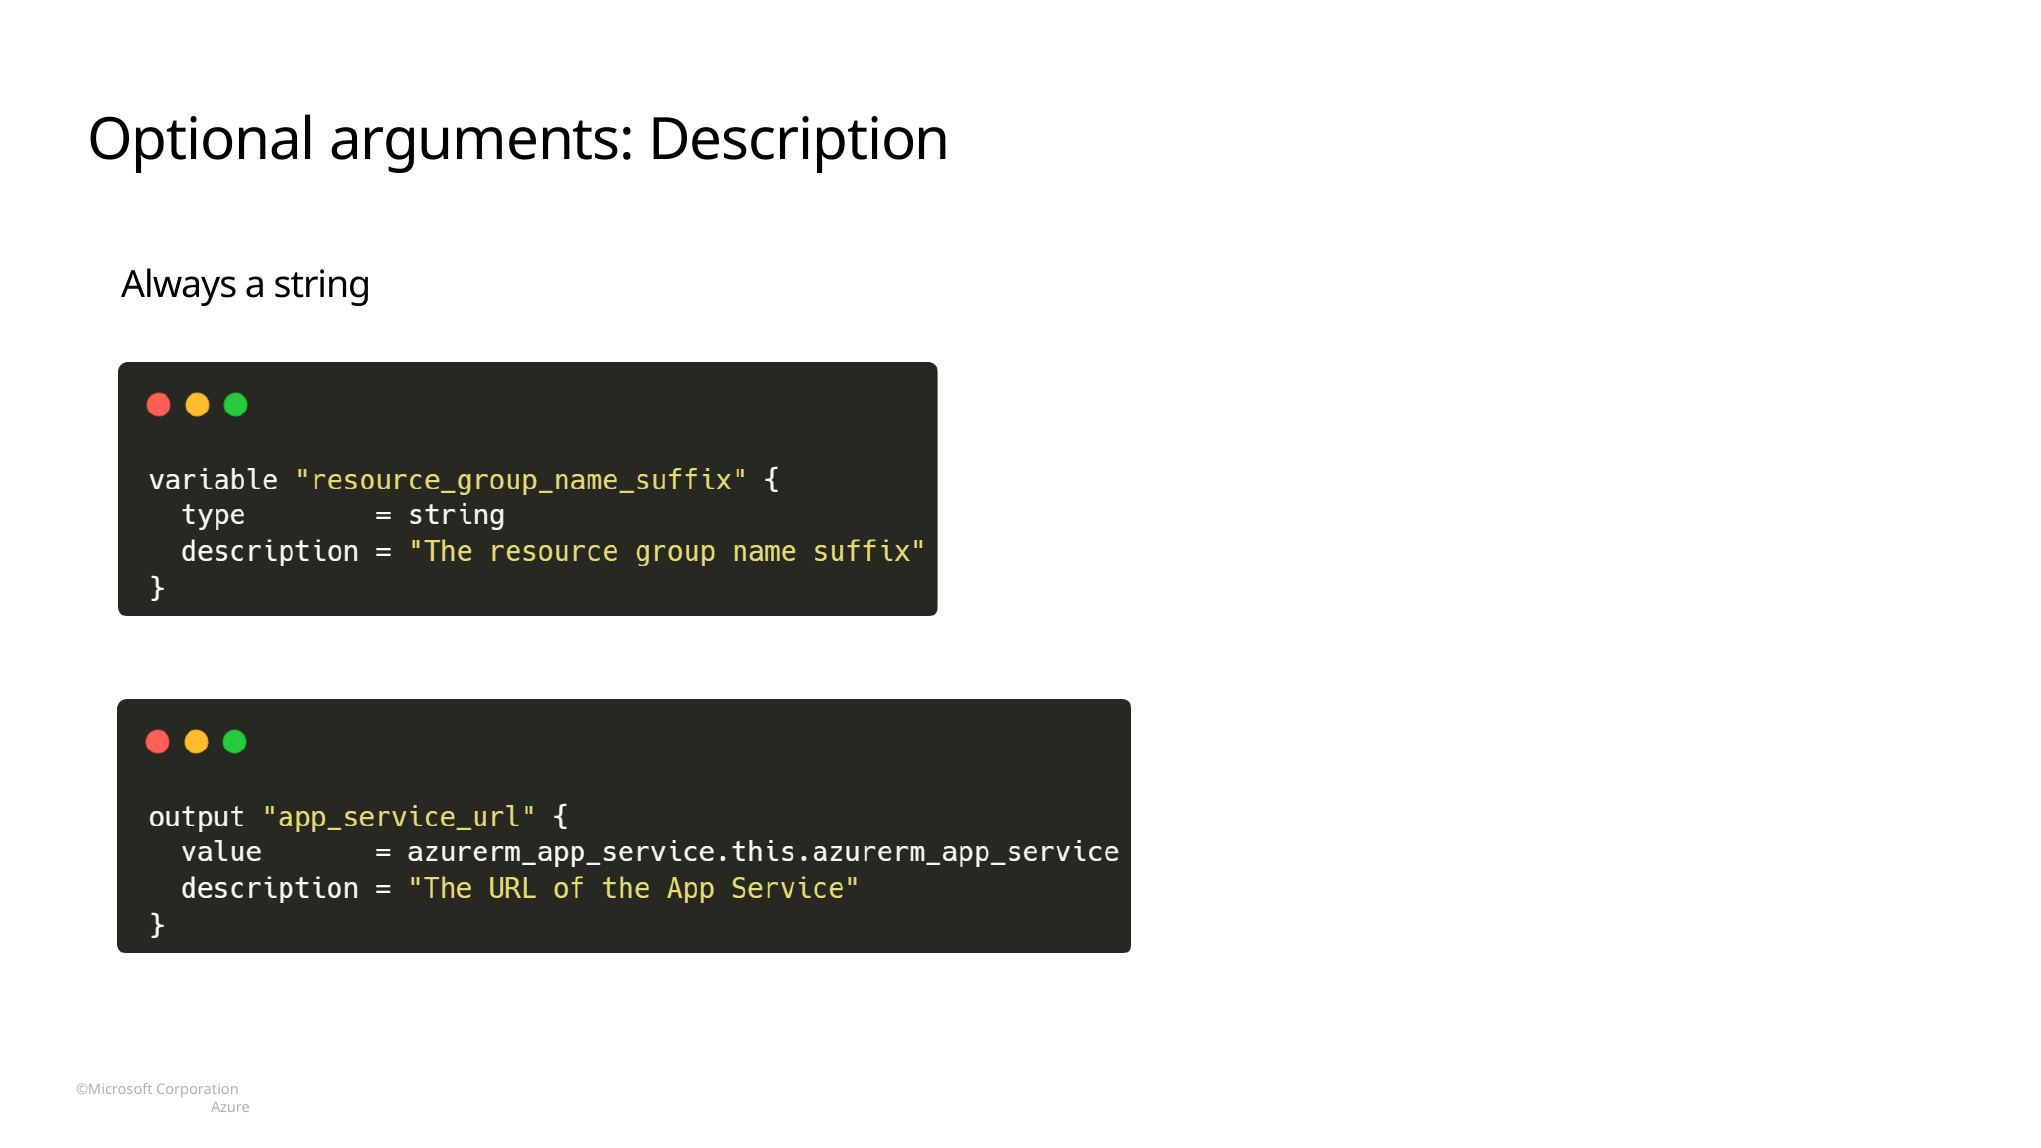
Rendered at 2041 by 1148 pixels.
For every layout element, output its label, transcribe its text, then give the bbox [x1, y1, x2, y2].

picture [117, 362, 938, 616]
picture [117, 699, 1132, 953]
text_box Always a string [106, 252, 888, 340]
title Optional arguments: Description [87, 105, 1979, 173]
